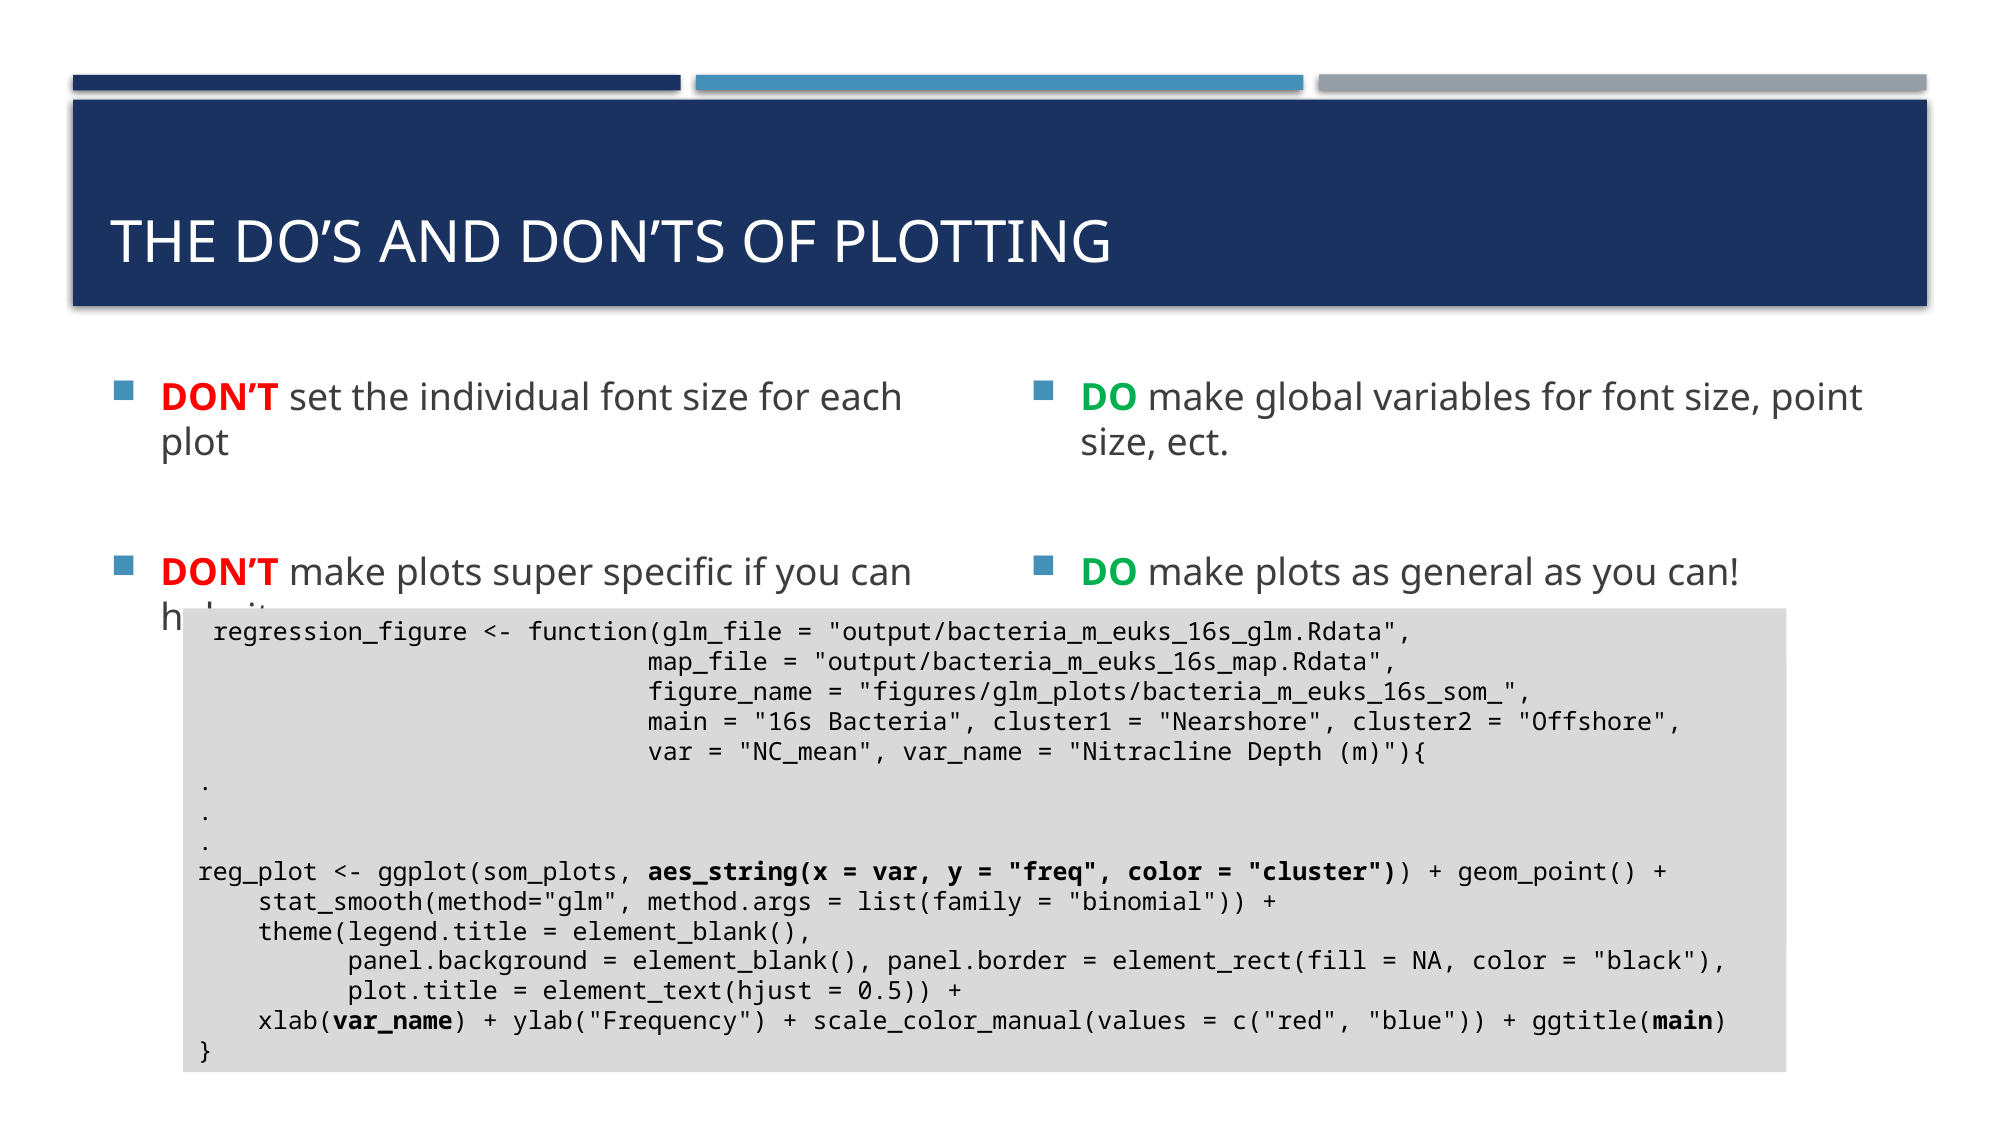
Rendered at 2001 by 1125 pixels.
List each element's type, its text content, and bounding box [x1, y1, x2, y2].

text_box regression_figure <- function(glm_file = "output/bacteria_m_euks_16s_glm.Rdata", map_file = "output/bacteria_m_euks_16s_map.Rdata", figure_name = "figures/glm_plots/bacteria_m_euks_16s_som_", main = "16s Bacteria", cluster1 = "Nearshore", cluster2 = "Offshore", var = "NC_mean", var_name = "Nitracline Depth (m)"){ . . . reg_plot <- ggplot(som_plots, aes_string(x = var, y = "freq", color = "cluster")) + geom_point() + stat_smooth(method="glm", method.args = list(family = "binomial")) + theme(legend.title = element_blank(), panel.background = element_blank(), panel.border = element_rect(fill = NA, color = "black"), plot.title = element_text(hjust = 0.5)) + xlab(var_name) + ylab("Frequency") + scale_color_manual(values = c("red", "blue")) + ggtitle(main) } [183, 608, 1787, 1073]
title The do’s and DON’ts of Plotting [95, 119, 1905, 282]
list DO make global variables for font size, point size, ect. DO make plots as general as you can! [1015, 365, 1923, 962]
list DON’T set the individual font size for each plot DON’T make plots super specific if you can help it [95, 365, 985, 962]
